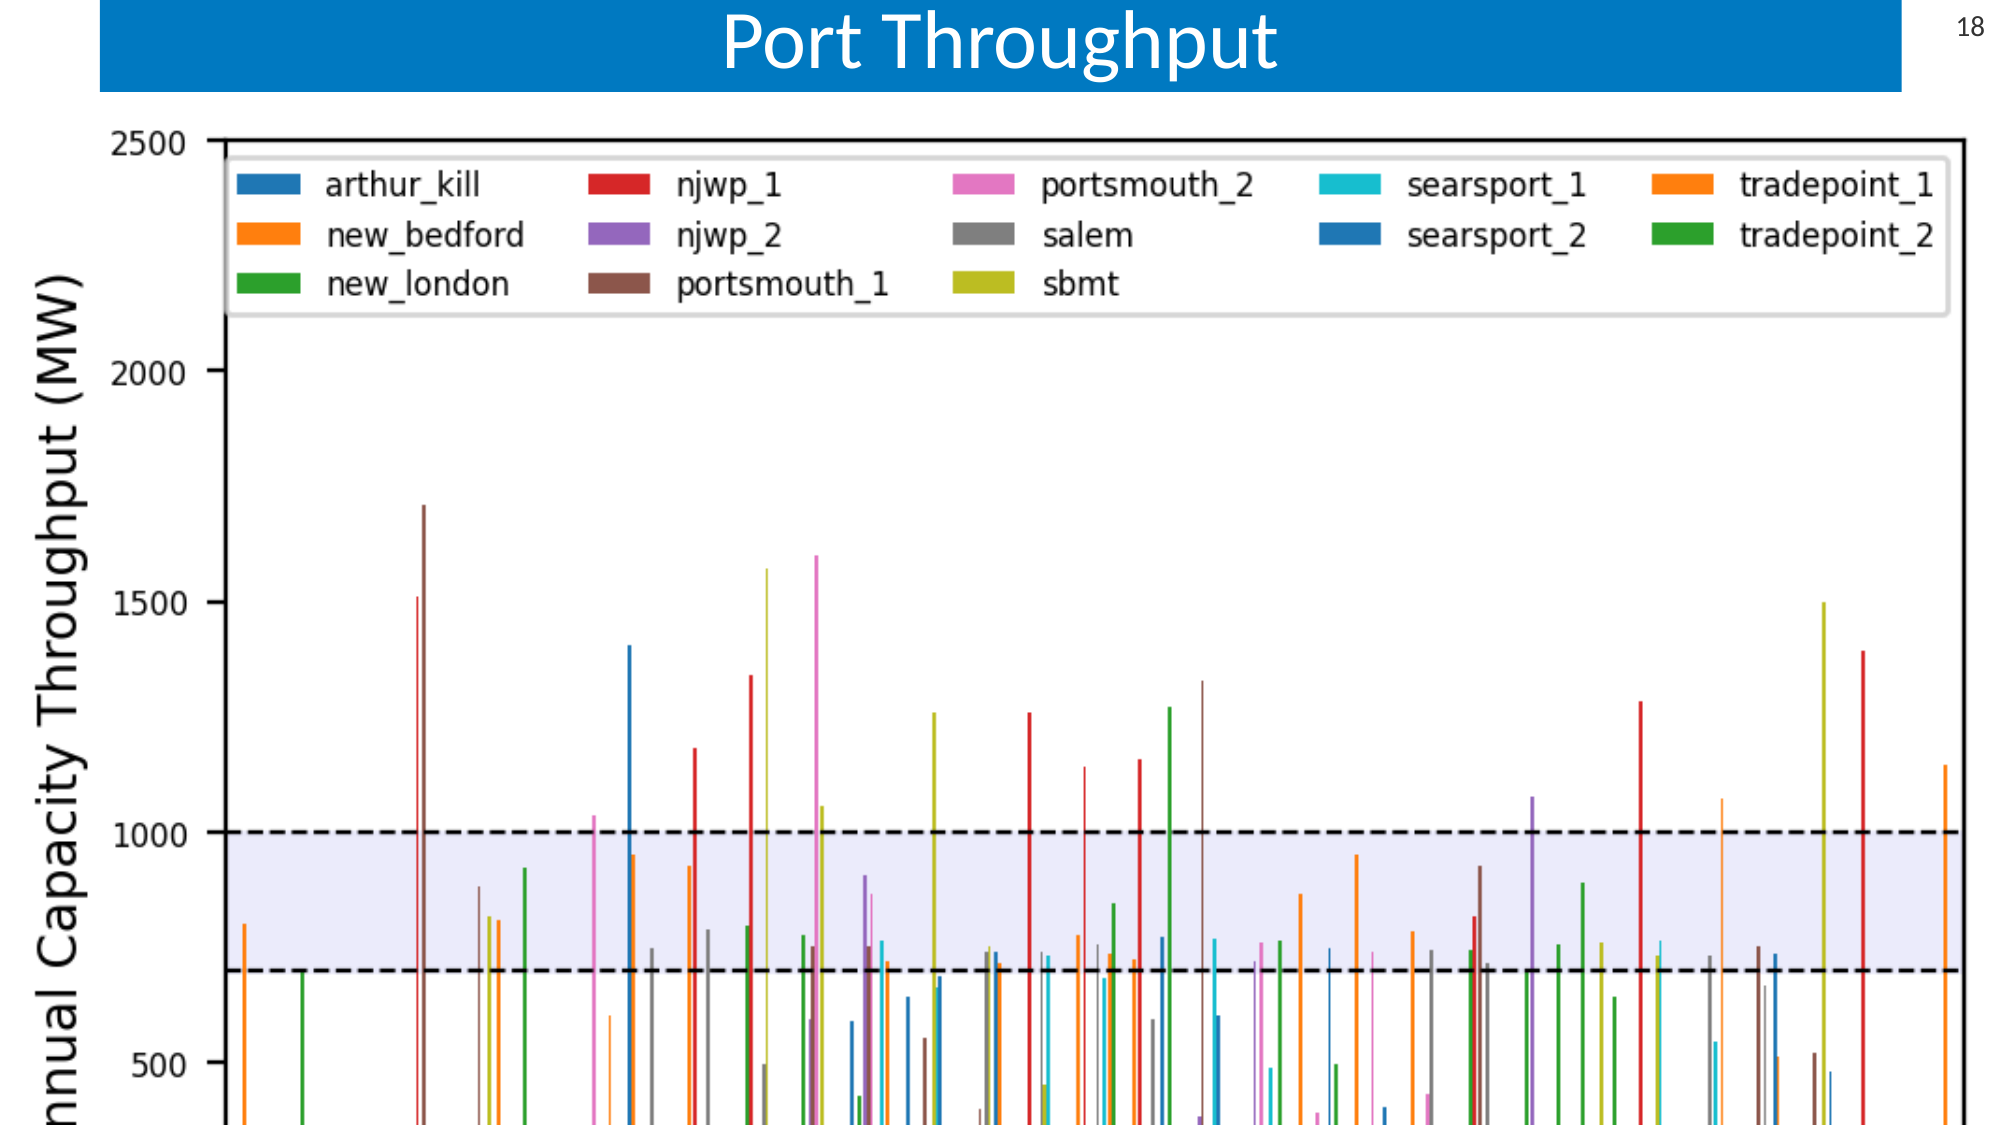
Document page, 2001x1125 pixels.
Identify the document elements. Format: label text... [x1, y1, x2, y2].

picture [0, 92, 2000, 1125]
title Port Throughput [99, 0, 1902, 91]
